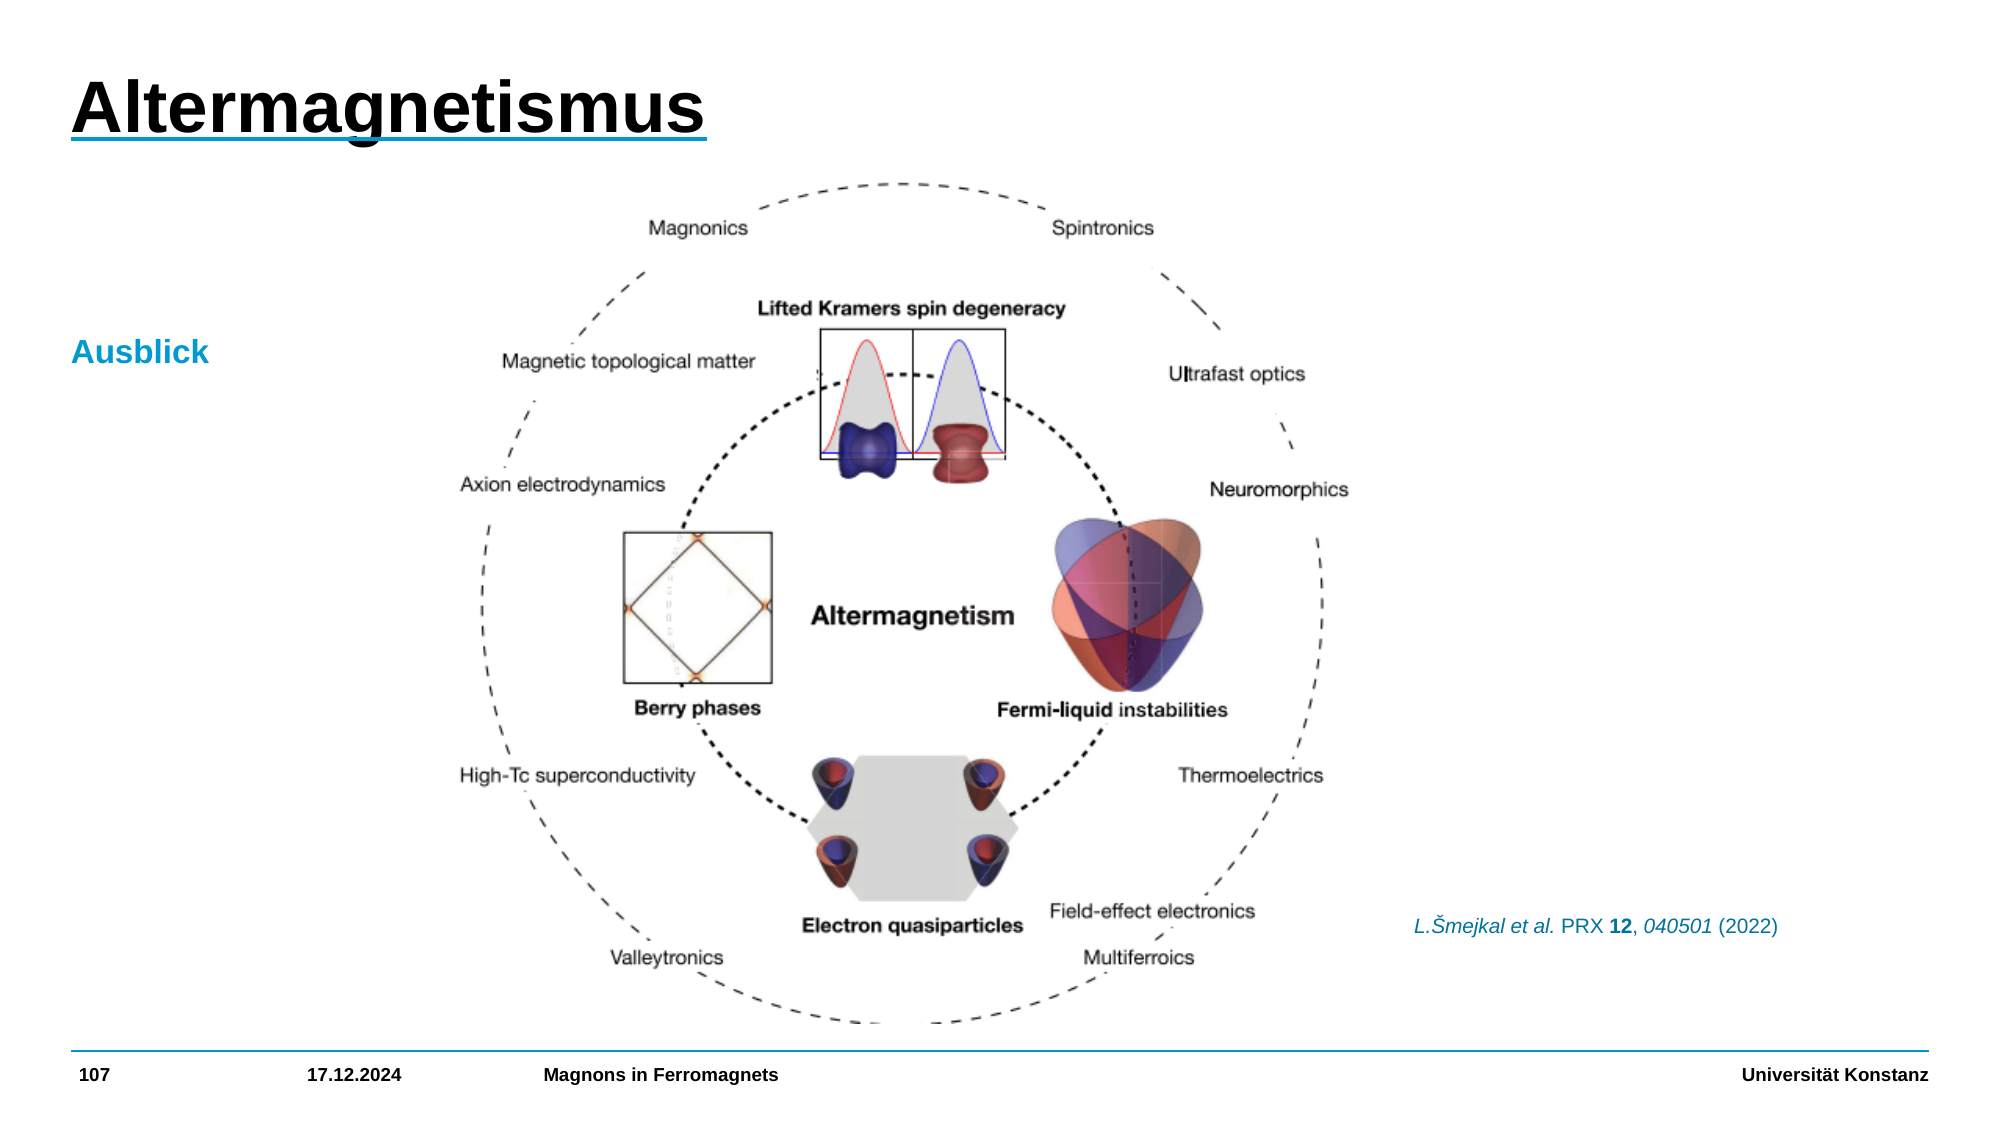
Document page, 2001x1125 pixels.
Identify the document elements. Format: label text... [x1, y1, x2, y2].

title Altermagnetismus [70, 66, 1457, 268]
picture [432, 166, 1396, 1024]
footer Magnons in Ferromagnets [543, 1058, 1241, 1094]
list Ausblick [70, 326, 427, 1000]
text_box L.Šmejkal et al. PRX 12, 040501 (2022) [1399, 905, 1794, 945]
slide_number 107 [78, 1058, 232, 1094]
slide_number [307, 1058, 461, 1094]
